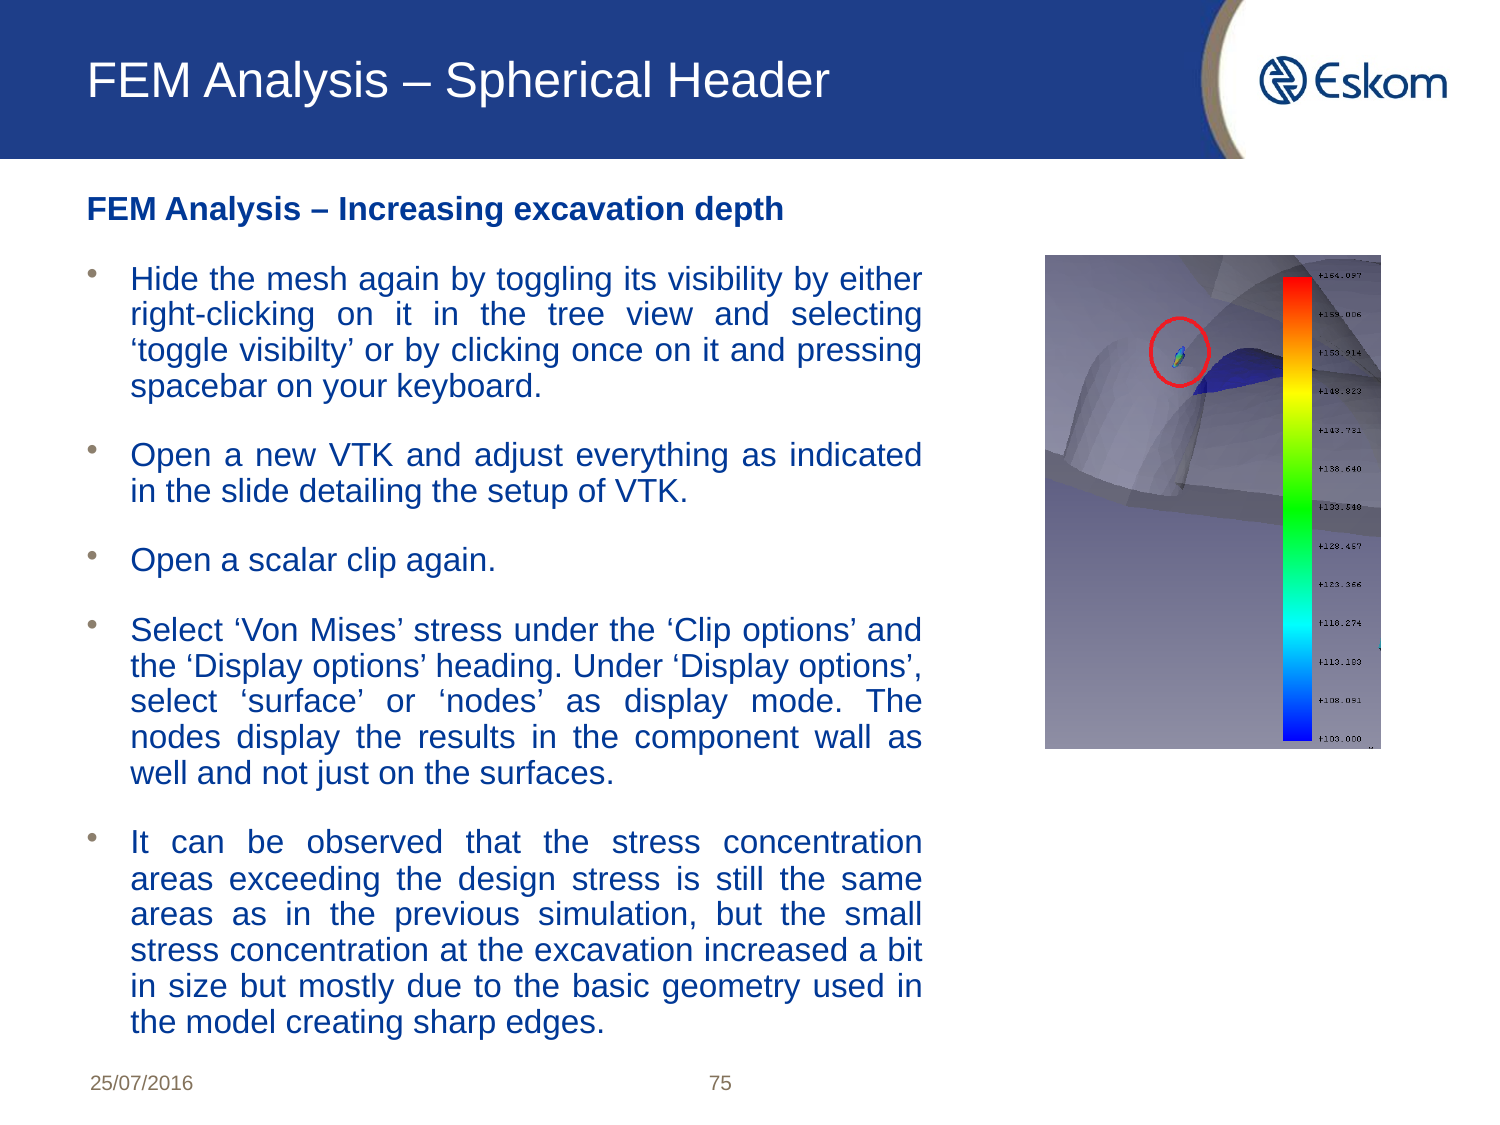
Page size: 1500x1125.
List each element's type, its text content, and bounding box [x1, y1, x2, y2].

text_box FEM Analysis – Increasing excavation depth Hide the mesh again by toggling its visibility by either right-clicking on it in the tree view and selecting ‘toggle visibilty’ or by clicking once on it and pressing spacebar on your keyboard. Open a new VTK and adjust everything as indicated in the slide detailing the setup of VTK. Open a scalar clip again. Select ‘Von Mises’ stress under the ‘Clip options’ and the ‘Display options’ heading. Under ‘Display options’, select ‘surface’ or ‘nodes’ as display mode. The nodes display the results in the component wall as well and not just on the surfaces. It can be observed that the stress concentration areas exceeding the design stress is still the same areas as in the previous simulation, but the small stress concentration at the excavation increased a bit in size but mostly due to the basic geometry used in the model creating sharp edges. [71, 184, 939, 1064]
picture [1045, 255, 1381, 749]
slide_number 75 [643, 1064, 798, 1103]
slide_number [75, 1064, 361, 1103]
title FEM Analysis – Spherical Header [71, 27, 1142, 137]
picture [0, 0, 1246, 159]
picture [1257, 55, 1450, 105]
